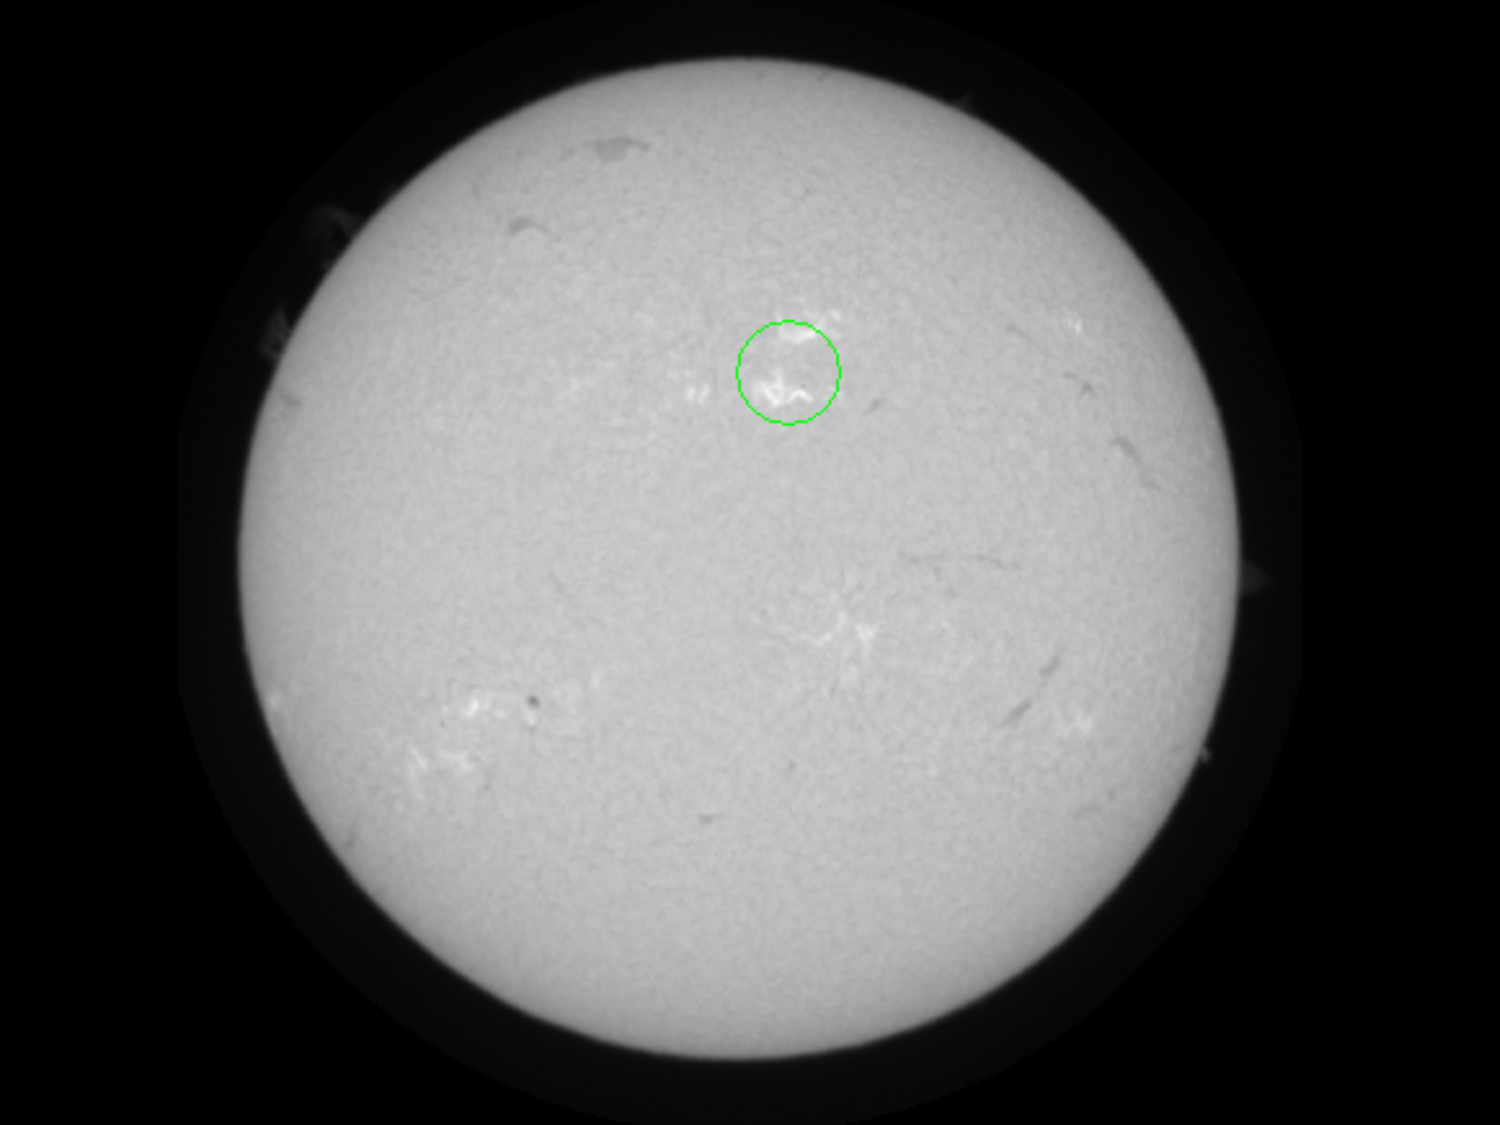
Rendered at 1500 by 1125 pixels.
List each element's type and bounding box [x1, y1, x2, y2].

picture [176, 0, 1304, 1125]
